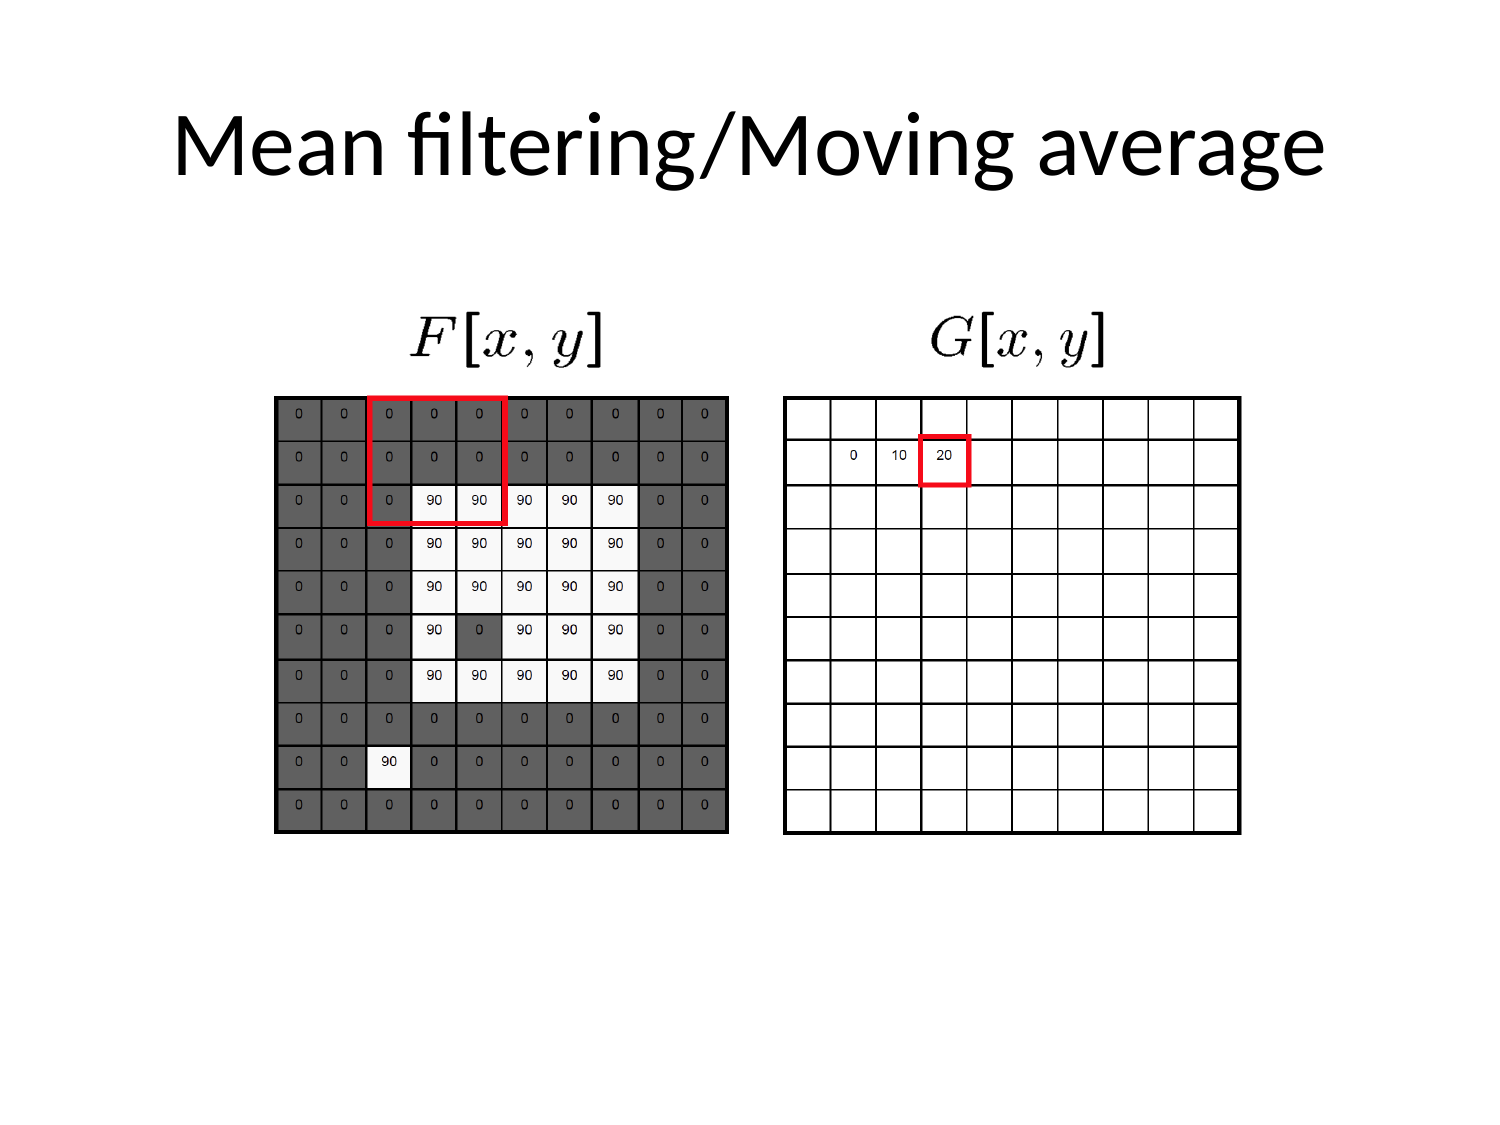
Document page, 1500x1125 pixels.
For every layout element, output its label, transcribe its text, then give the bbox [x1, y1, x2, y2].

picture [246, 275, 1292, 853]
title Mean filtering/Moving average [75, 45, 1425, 233]
